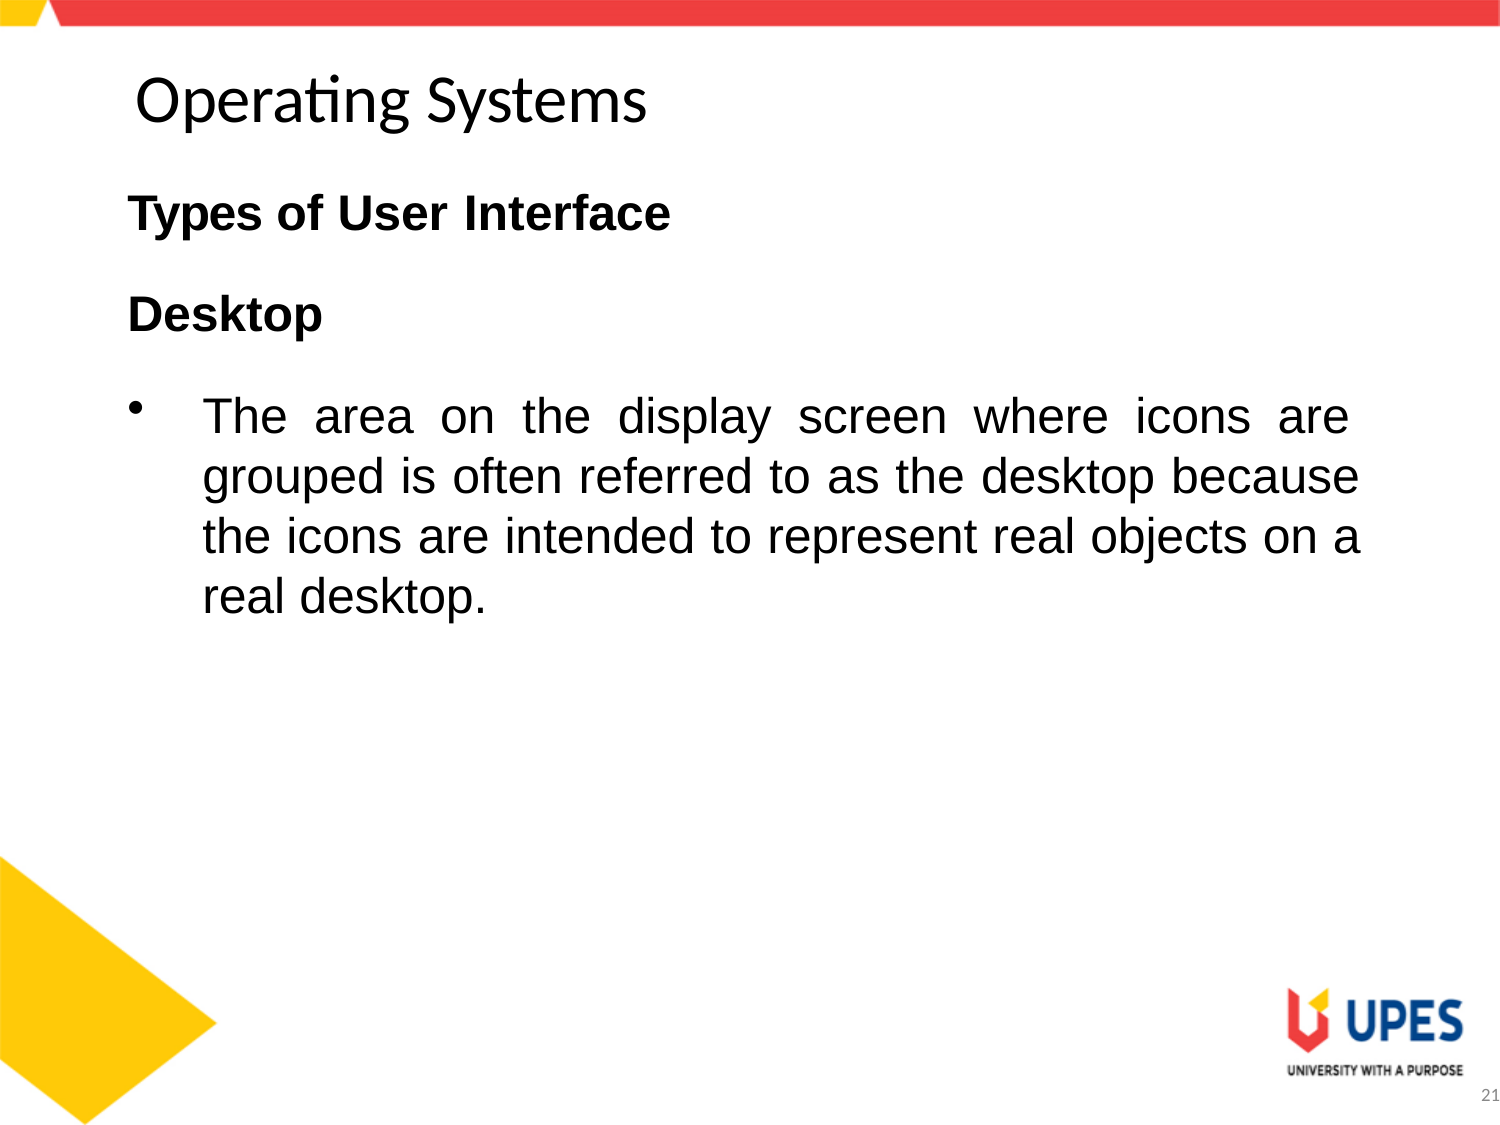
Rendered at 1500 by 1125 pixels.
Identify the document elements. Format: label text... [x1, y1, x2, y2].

slide_number 21 [1474, 1084, 1500, 1125]
title Operating Systems [133, 51, 656, 177]
text_box Types of User Interface Desktop The area on the display screen where icons are grouped is often referred to as the desktop because the icons are intended to represent real objects on a real desktop. [125, 177, 1377, 624]
picture [0, 0, 1500, 1125]
